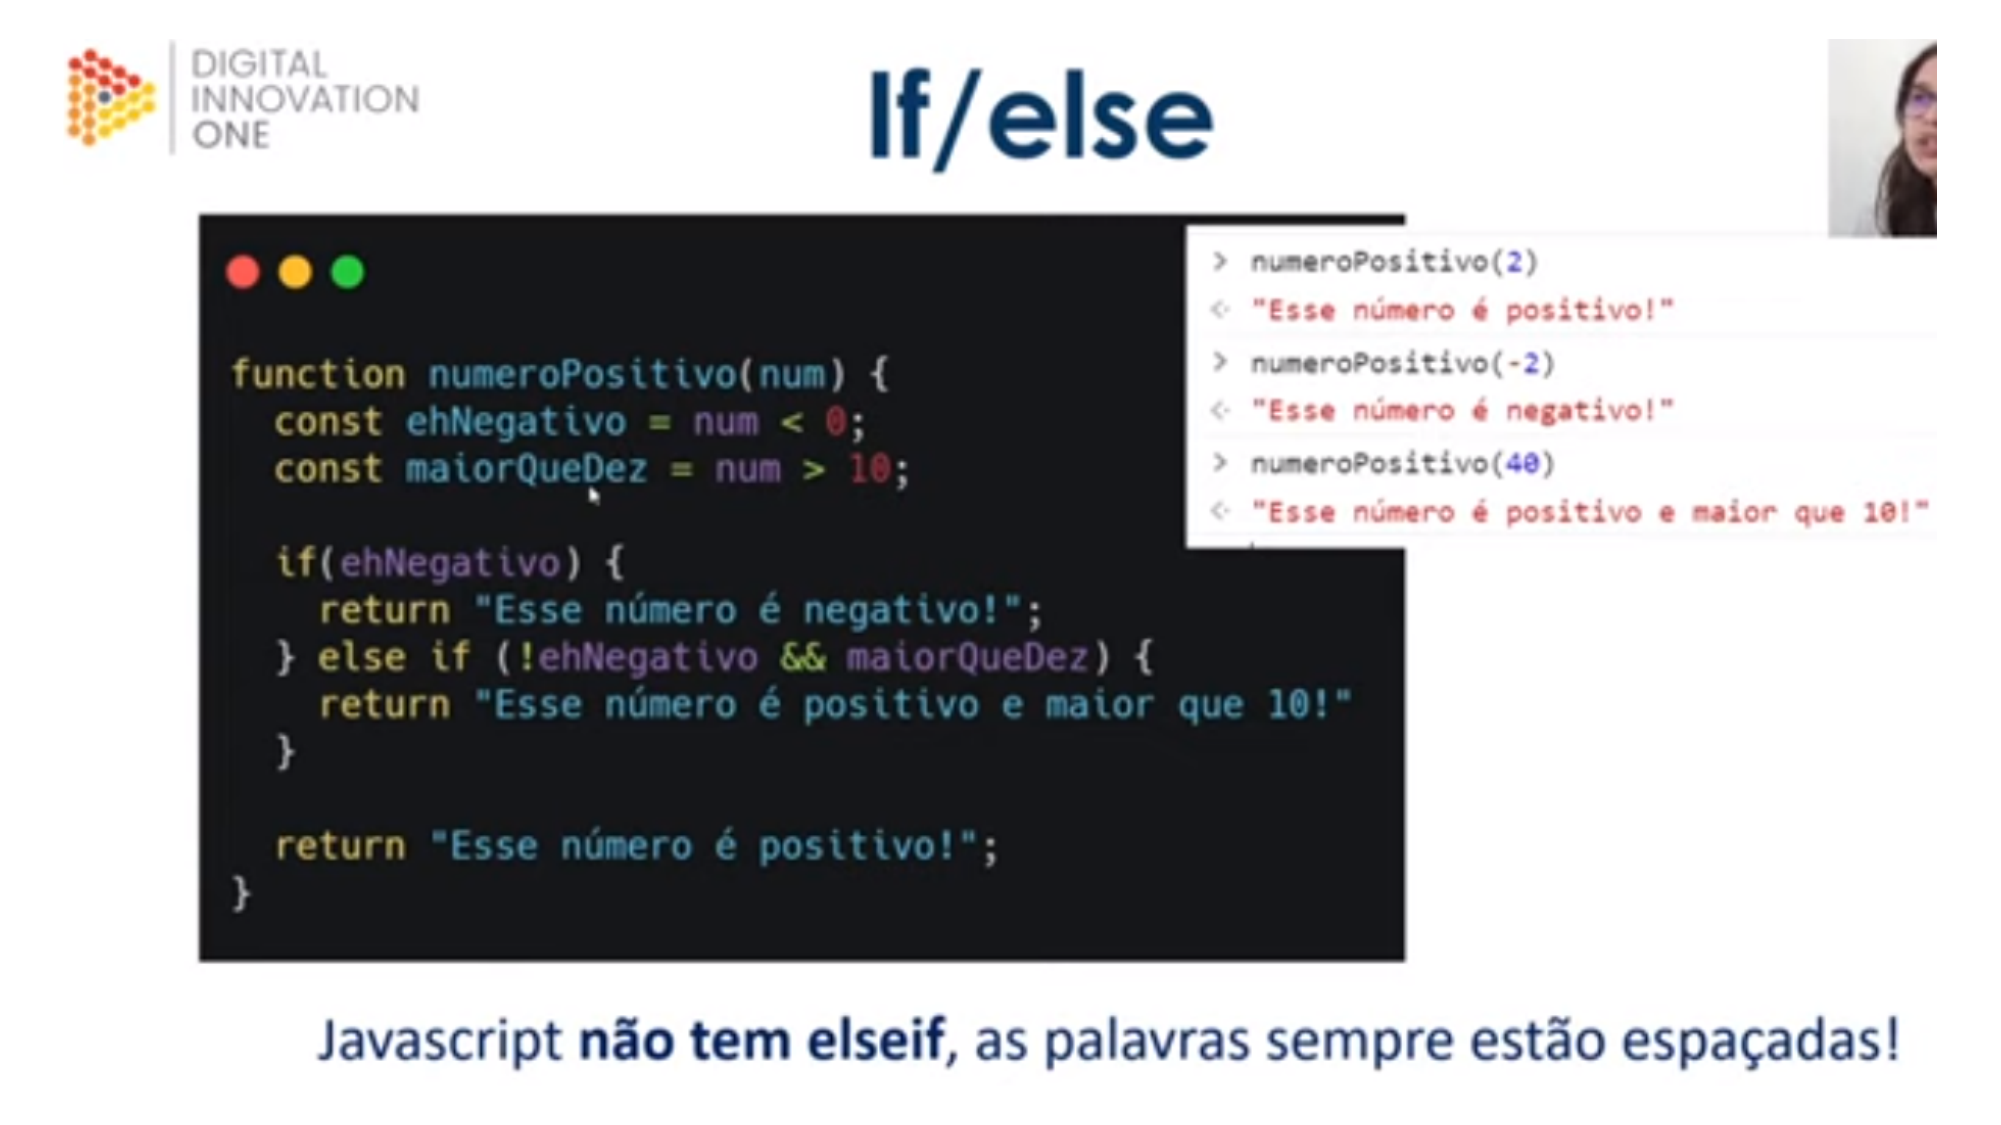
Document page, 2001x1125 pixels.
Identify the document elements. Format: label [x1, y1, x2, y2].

picture [63, 39, 1937, 1086]
